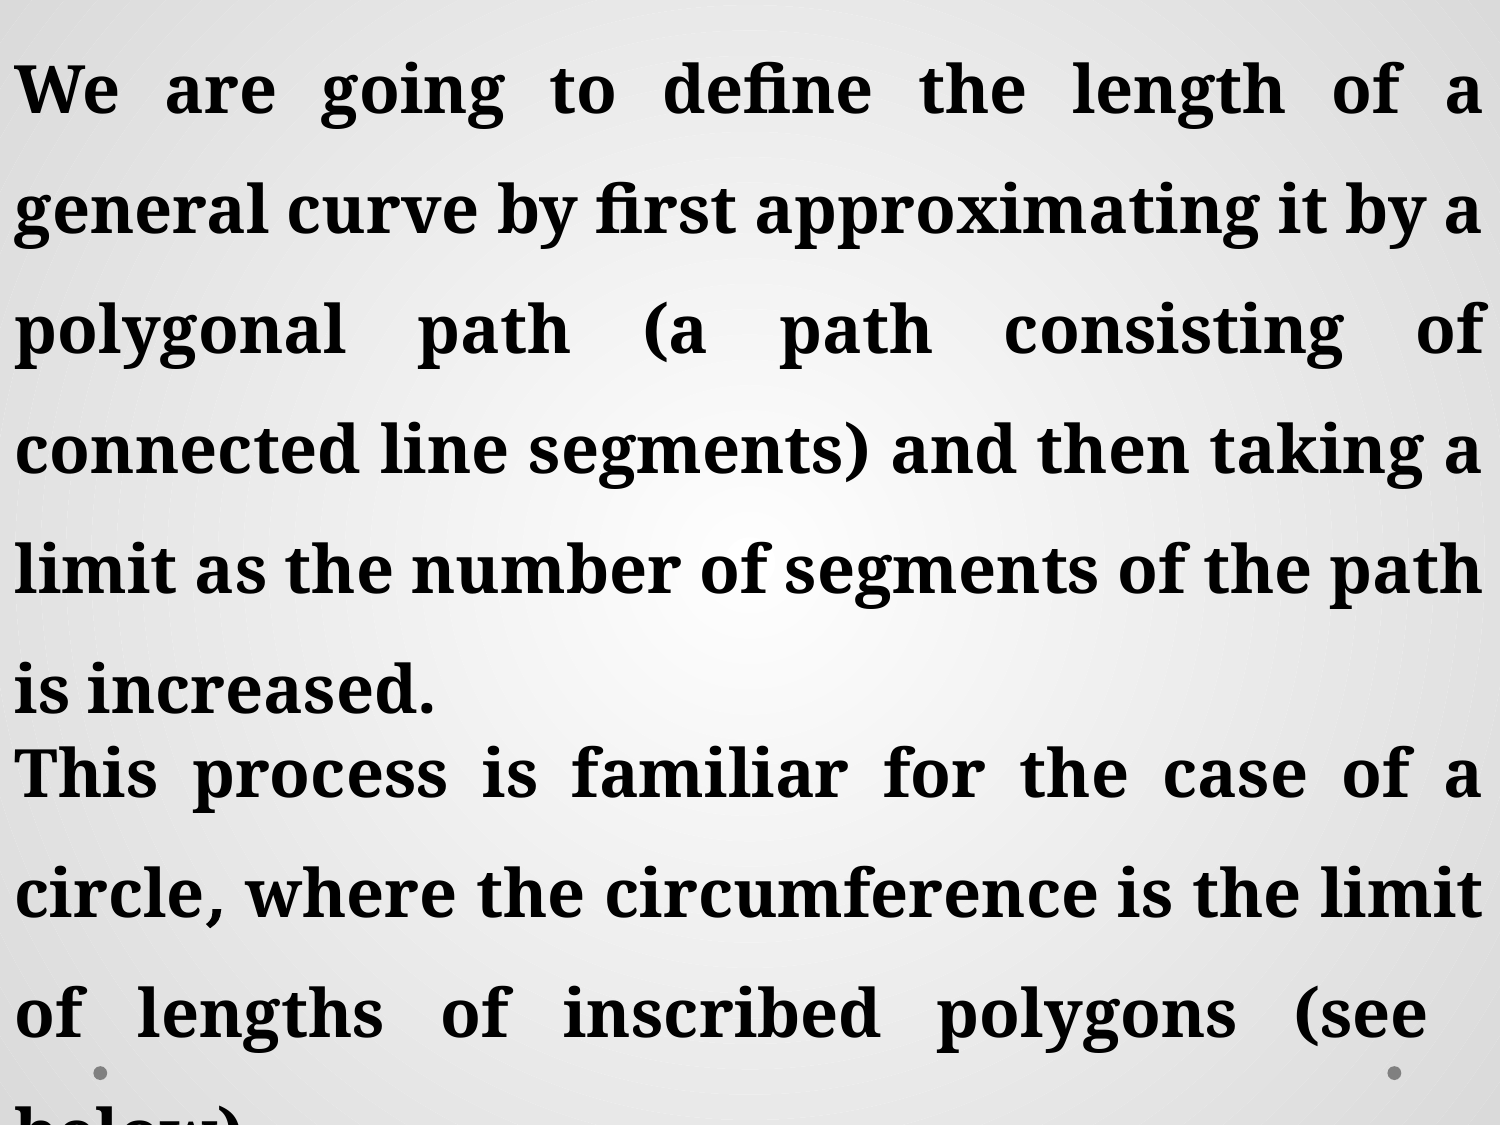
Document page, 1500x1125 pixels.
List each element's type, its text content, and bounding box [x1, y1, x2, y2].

text_box We are going to define the length of a general curve by first approximating it by a polygonal path (a path consisting of connected line segments) and then taking a limit as the number of segments of the path is increased. [0, 0, 1500, 735]
